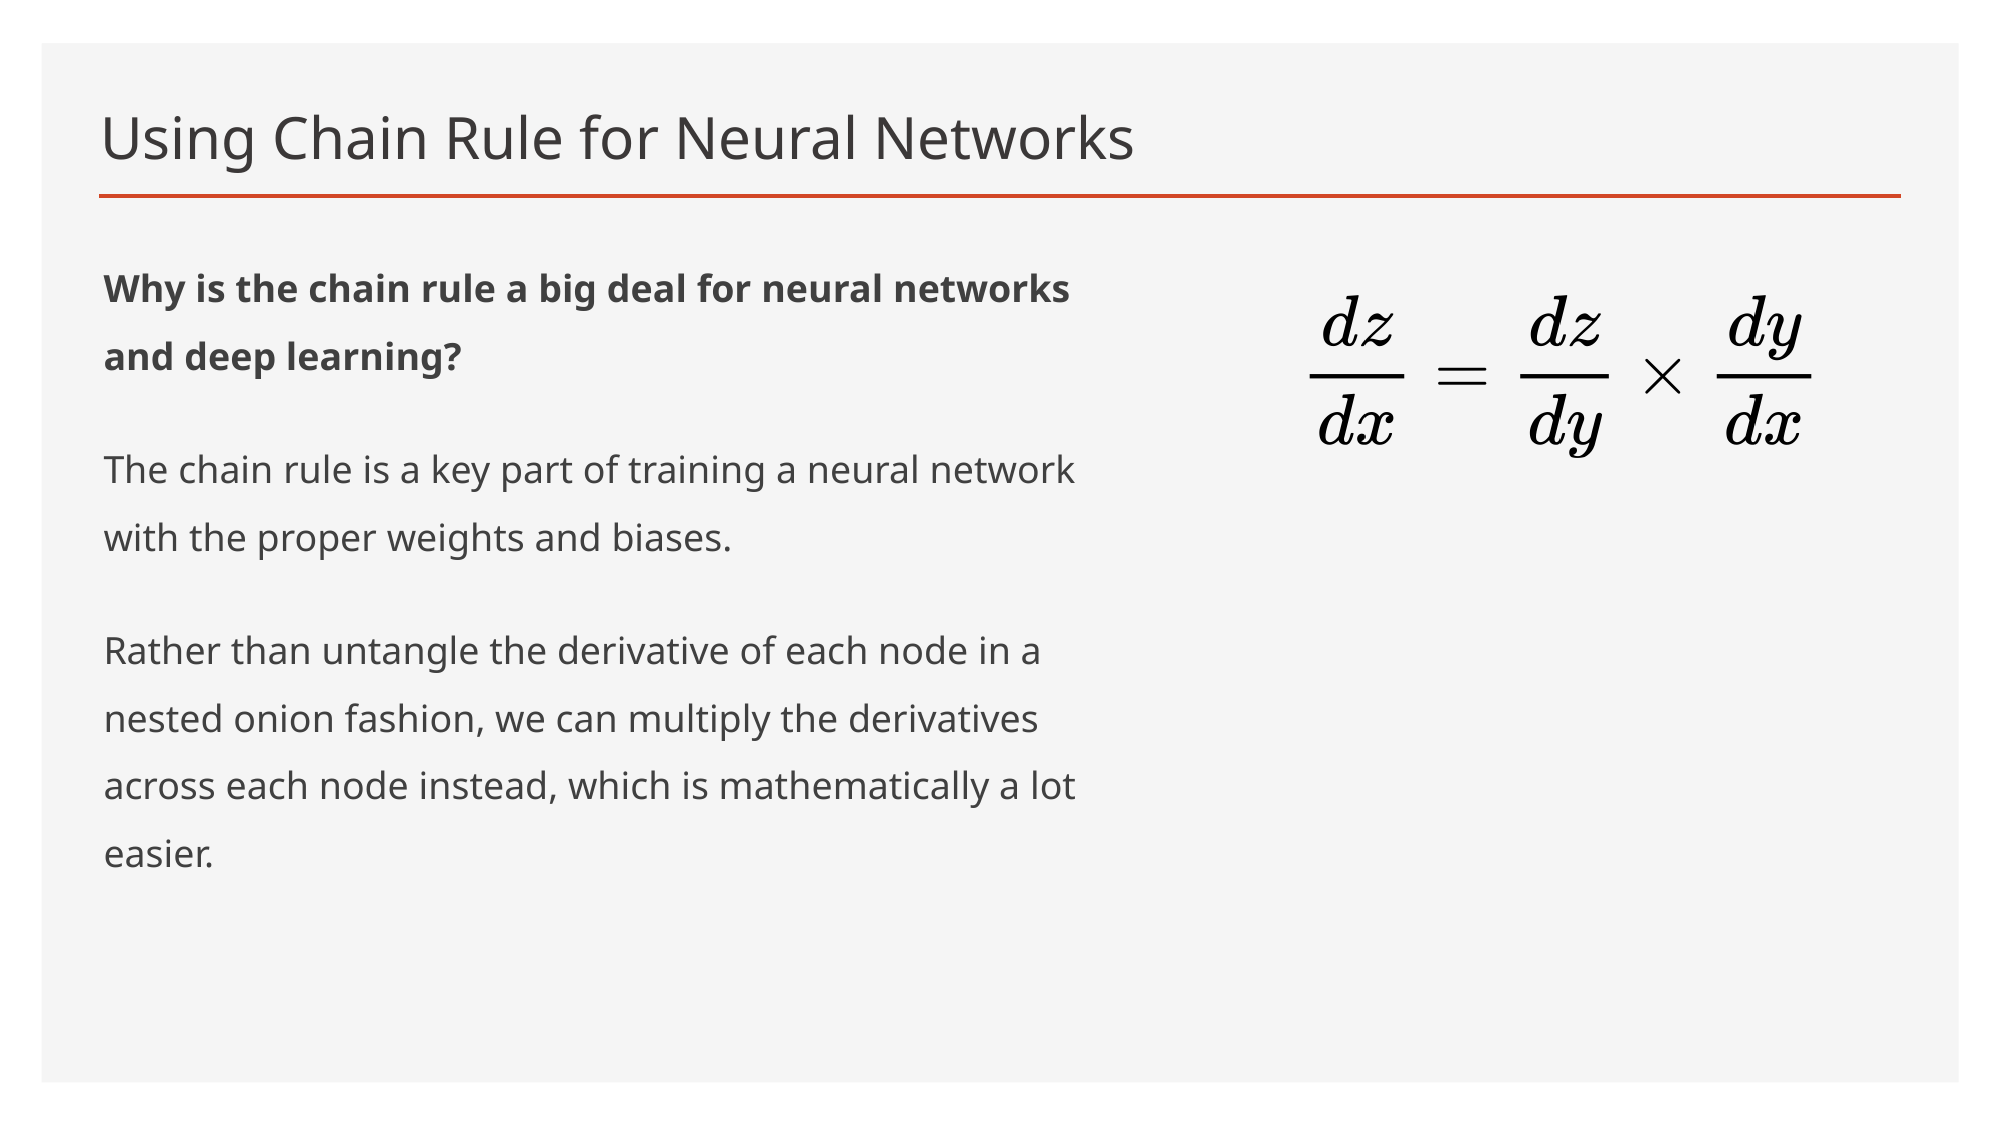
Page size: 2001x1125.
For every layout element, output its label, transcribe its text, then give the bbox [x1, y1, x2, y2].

title Using Chain Rule for Neural Networks [85, 73, 1214, 179]
picture [1301, 295, 1821, 458]
list Why is the chain rule a big deal for neural networks and deep learning? The chain rule is a key part of training a neural network with the proper weights and biases. Rather than untangle the derivative of each node in a nested onion fashion, we can multiply the derivatives across each node instead, which is mathematically a lot easier. [88, 235, 1129, 888]
